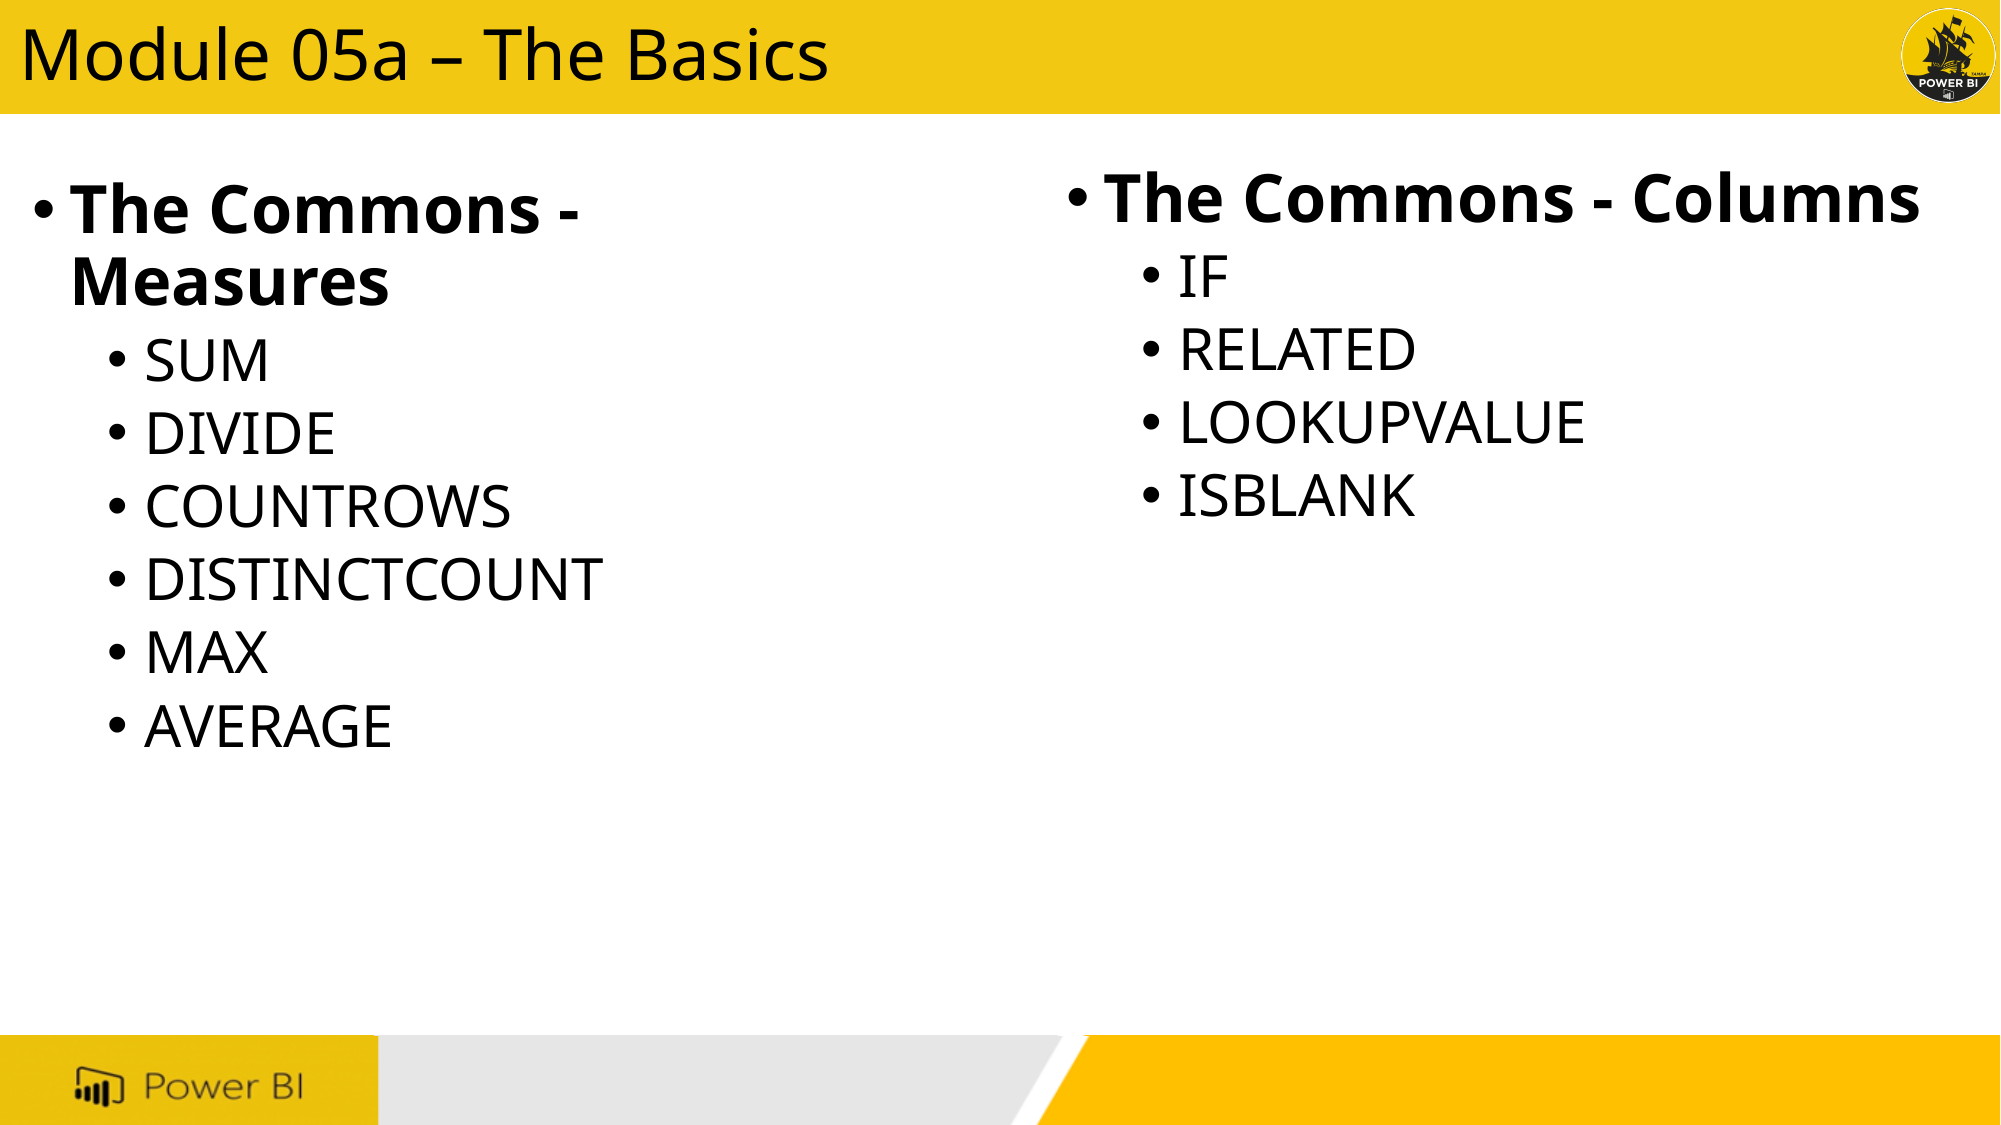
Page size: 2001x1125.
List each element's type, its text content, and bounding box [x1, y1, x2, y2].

text_box The Commons - Columns IF RELATED LOOKUPVALUE ISBLANK [1051, 156, 1956, 968]
title Module 05a – The Basics [4, 10, 1688, 103]
list The Commons - Measures SUM DIVIDE COUNTROWS DISTINCTCOUNT MAX AVERAGE [17, 168, 922, 980]
picture [1901, 8, 1996, 103]
picture [0, 1035, 2001, 1125]
